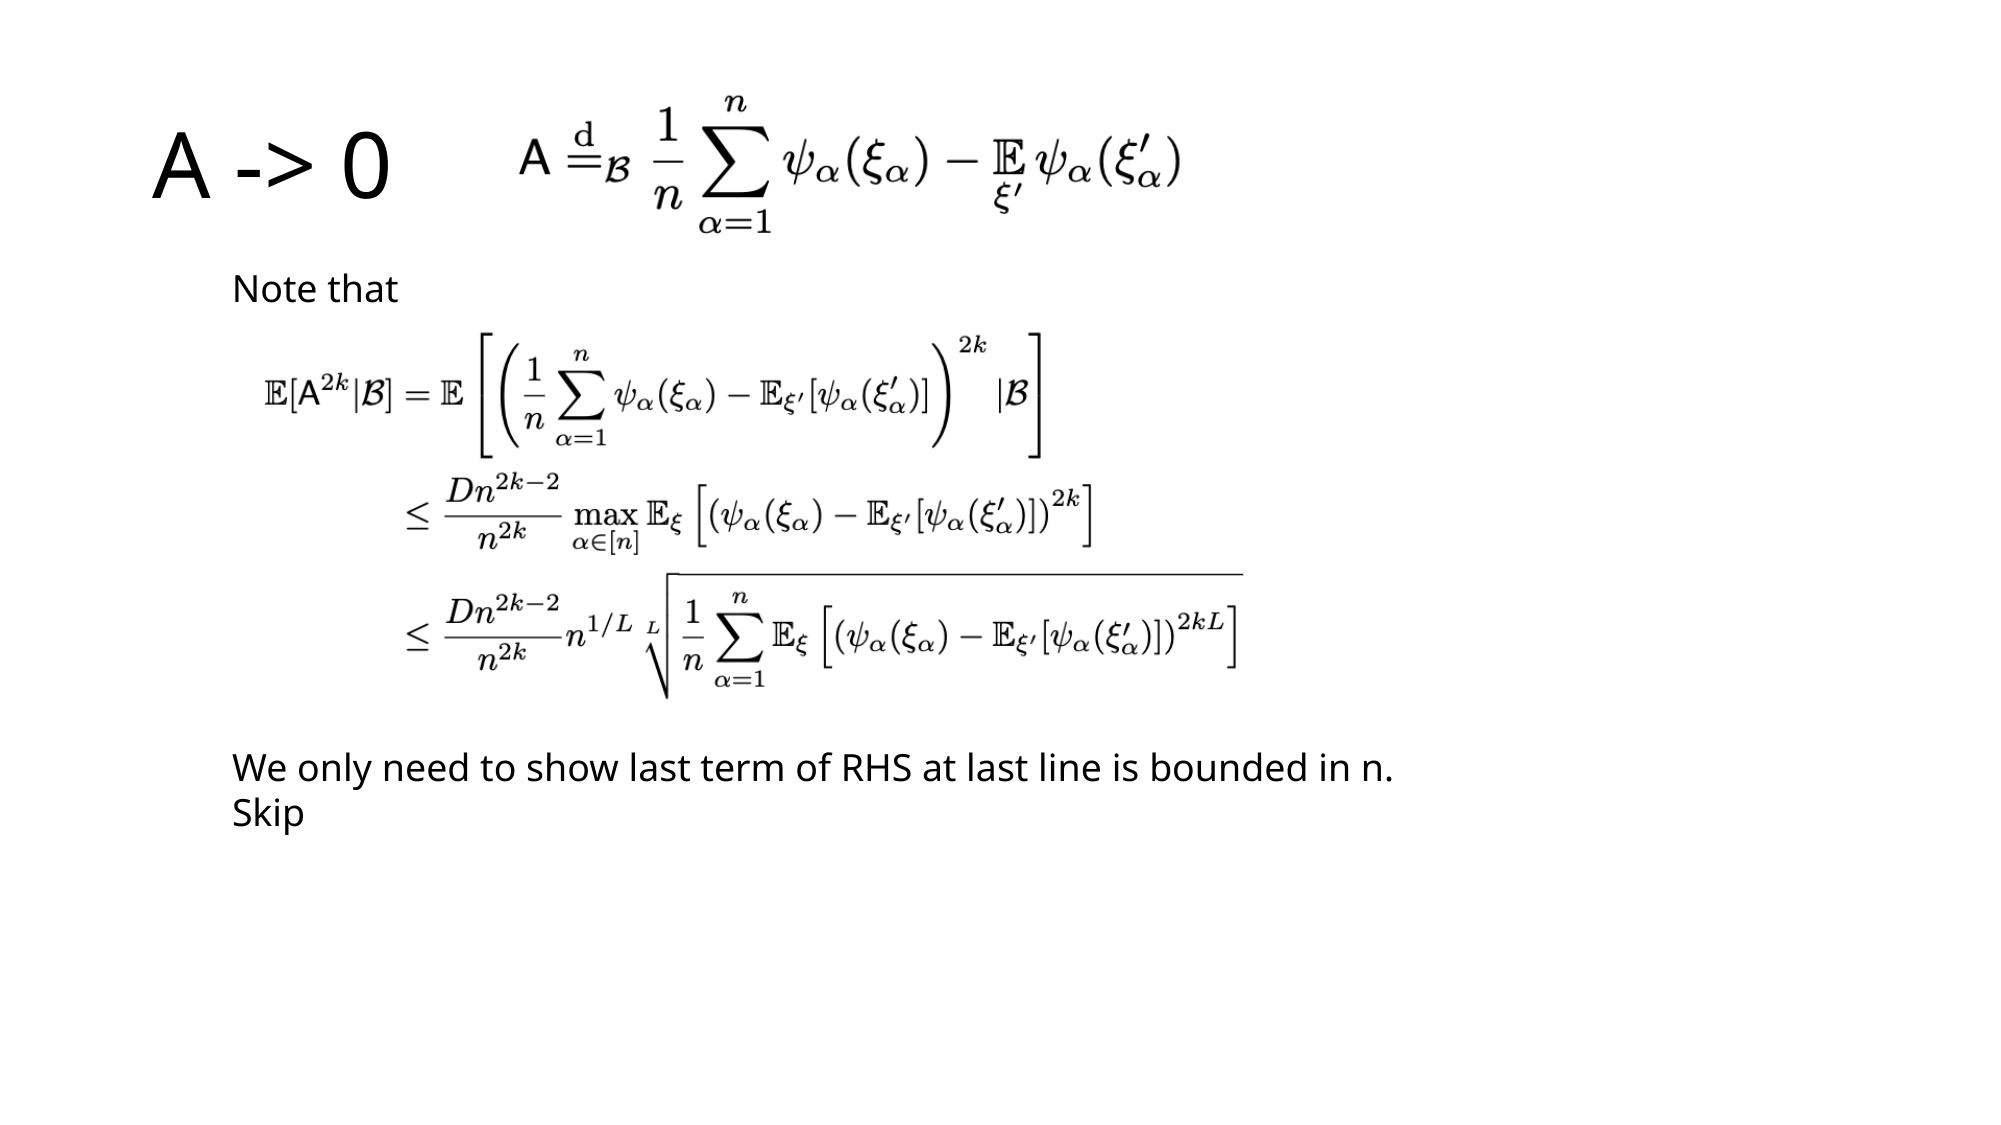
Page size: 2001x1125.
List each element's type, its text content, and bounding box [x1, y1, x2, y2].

title A -> 0 [137, 59, 1863, 278]
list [217, 297, 1291, 717]
text_box We only need to show last term of RHS at last line is bounded in n. Skip [217, 736, 1453, 842]
picture [496, 80, 1215, 258]
text_box Note that [217, 257, 1259, 297]
